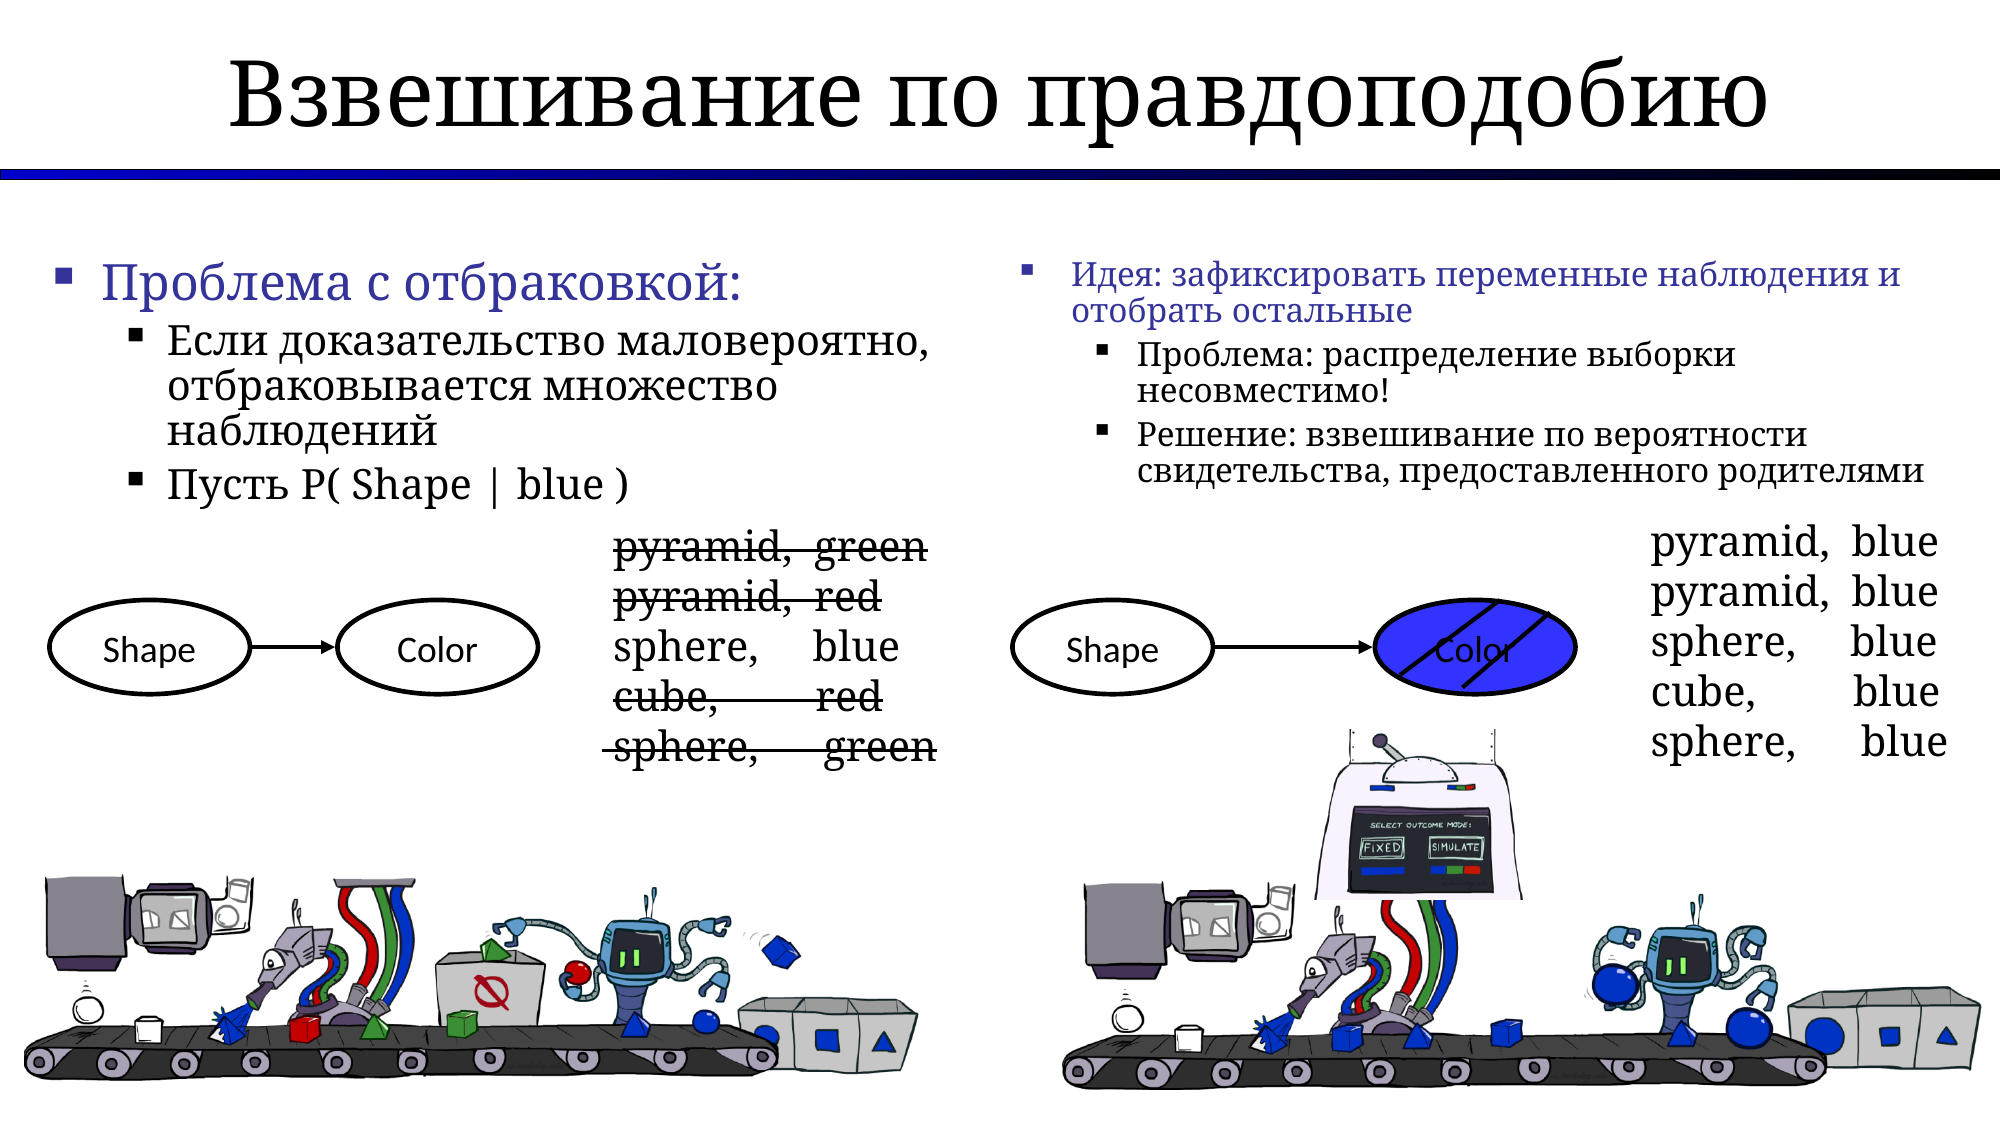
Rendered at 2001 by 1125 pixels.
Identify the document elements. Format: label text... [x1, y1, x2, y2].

text_box pyramid, green pyramid, red sphere, blue cube, red sphere, green [519, 512, 955, 778]
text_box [1374, 599, 1576, 695]
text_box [337, 599, 539, 695]
text_box [1219, 640, 1368, 654]
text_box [1012, 599, 1214, 695]
text_box [256, 640, 331, 654]
list Проблема с отбраковкой: Если доказательство маловероятно, отбраковывается множество наблюдений Пусть P( Shape | blue ) [36, 249, 1001, 1076]
title Взвешивание по правдоподобию [0, 0, 2000, 184]
picture [1062, 729, 2000, 1090]
picture [24, 868, 926, 1103]
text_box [49, 599, 251, 695]
text_box Идея: зафиксировать переменные наблюдения и отобрать остальные Проблема: распределение выборки несовместимо! Решение: взвешивание по вероятности свидетельства, предоставленного родителями [1007, 249, 1968, 497]
text_box pyramid, blue pyramid, blue sphere, blue cube, blue sphere, blue [1557, 507, 1993, 773]
